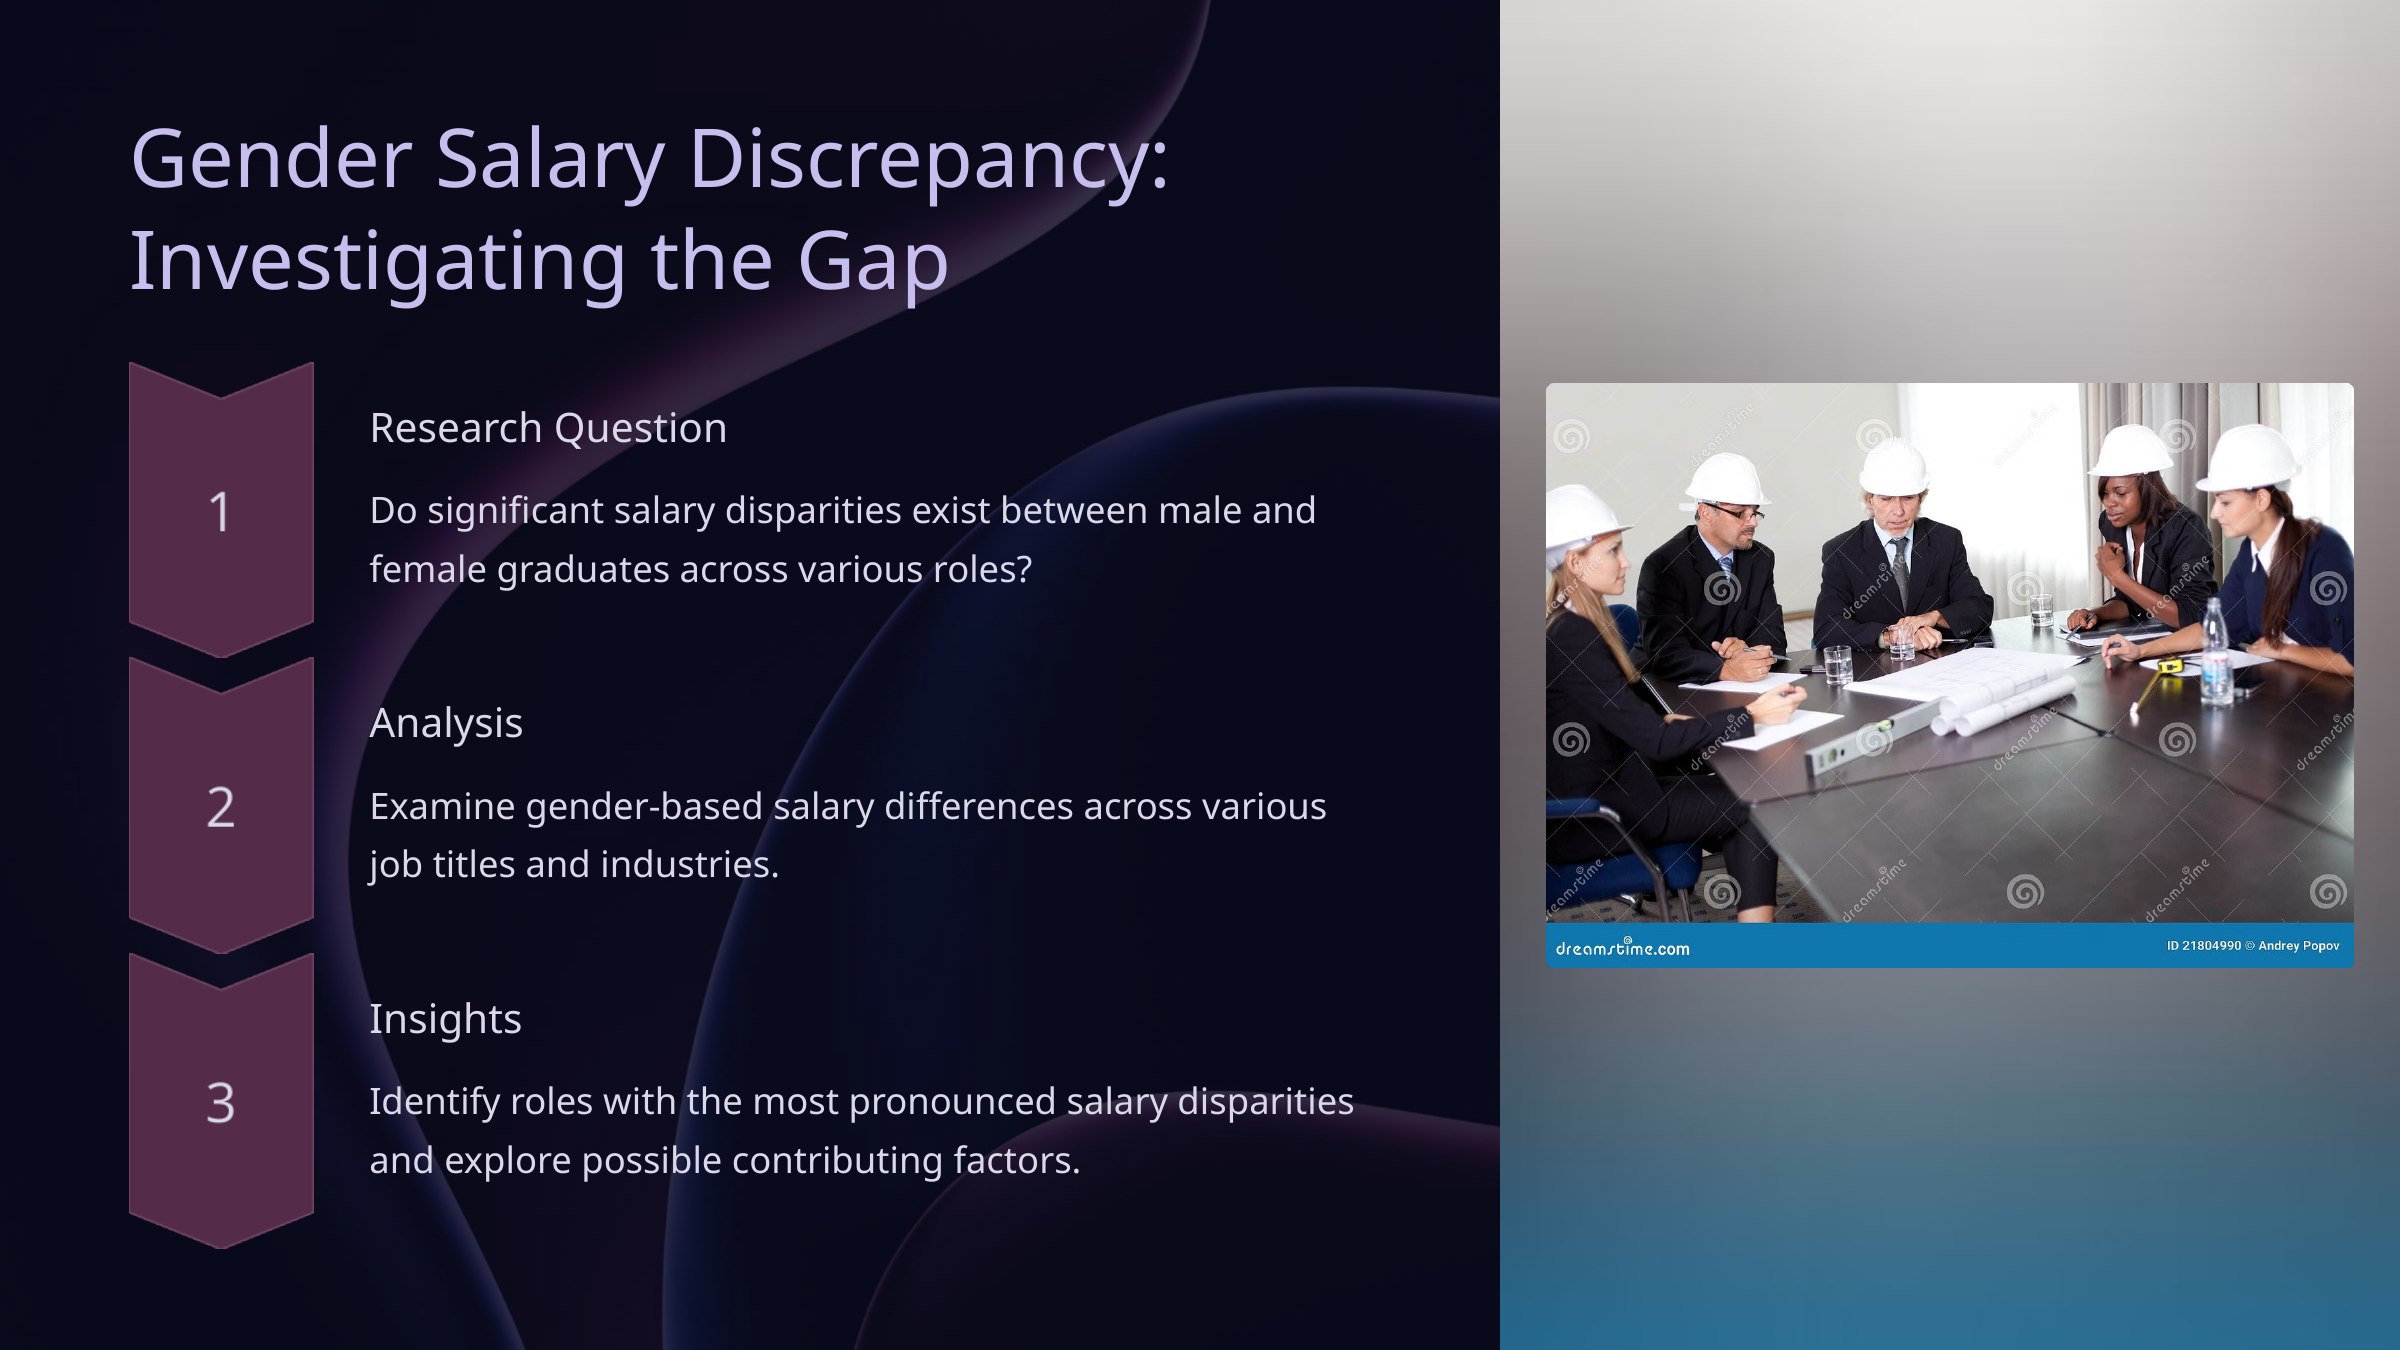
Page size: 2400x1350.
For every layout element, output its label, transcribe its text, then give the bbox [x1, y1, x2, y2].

text_box Do significant salary disparities exist between male and female graduates across various roles? [369, 472, 1371, 591]
text_box Analysis [369, 694, 780, 746]
text_box Insights [369, 990, 780, 1042]
text_box Gender Salary Discrepancy: Investigating the Gap [129, 101, 1371, 307]
picture [1499, 0, 2400, 1350]
text_box Research Question [369, 399, 780, 451]
text_box Examine gender-based salary differences across various job titles and industries. [369, 768, 1371, 887]
picture [129, 362, 314, 1249]
text_box Identify roles with the most pronounced salary disparities and explore possible contributing factors. [369, 1063, 1371, 1182]
